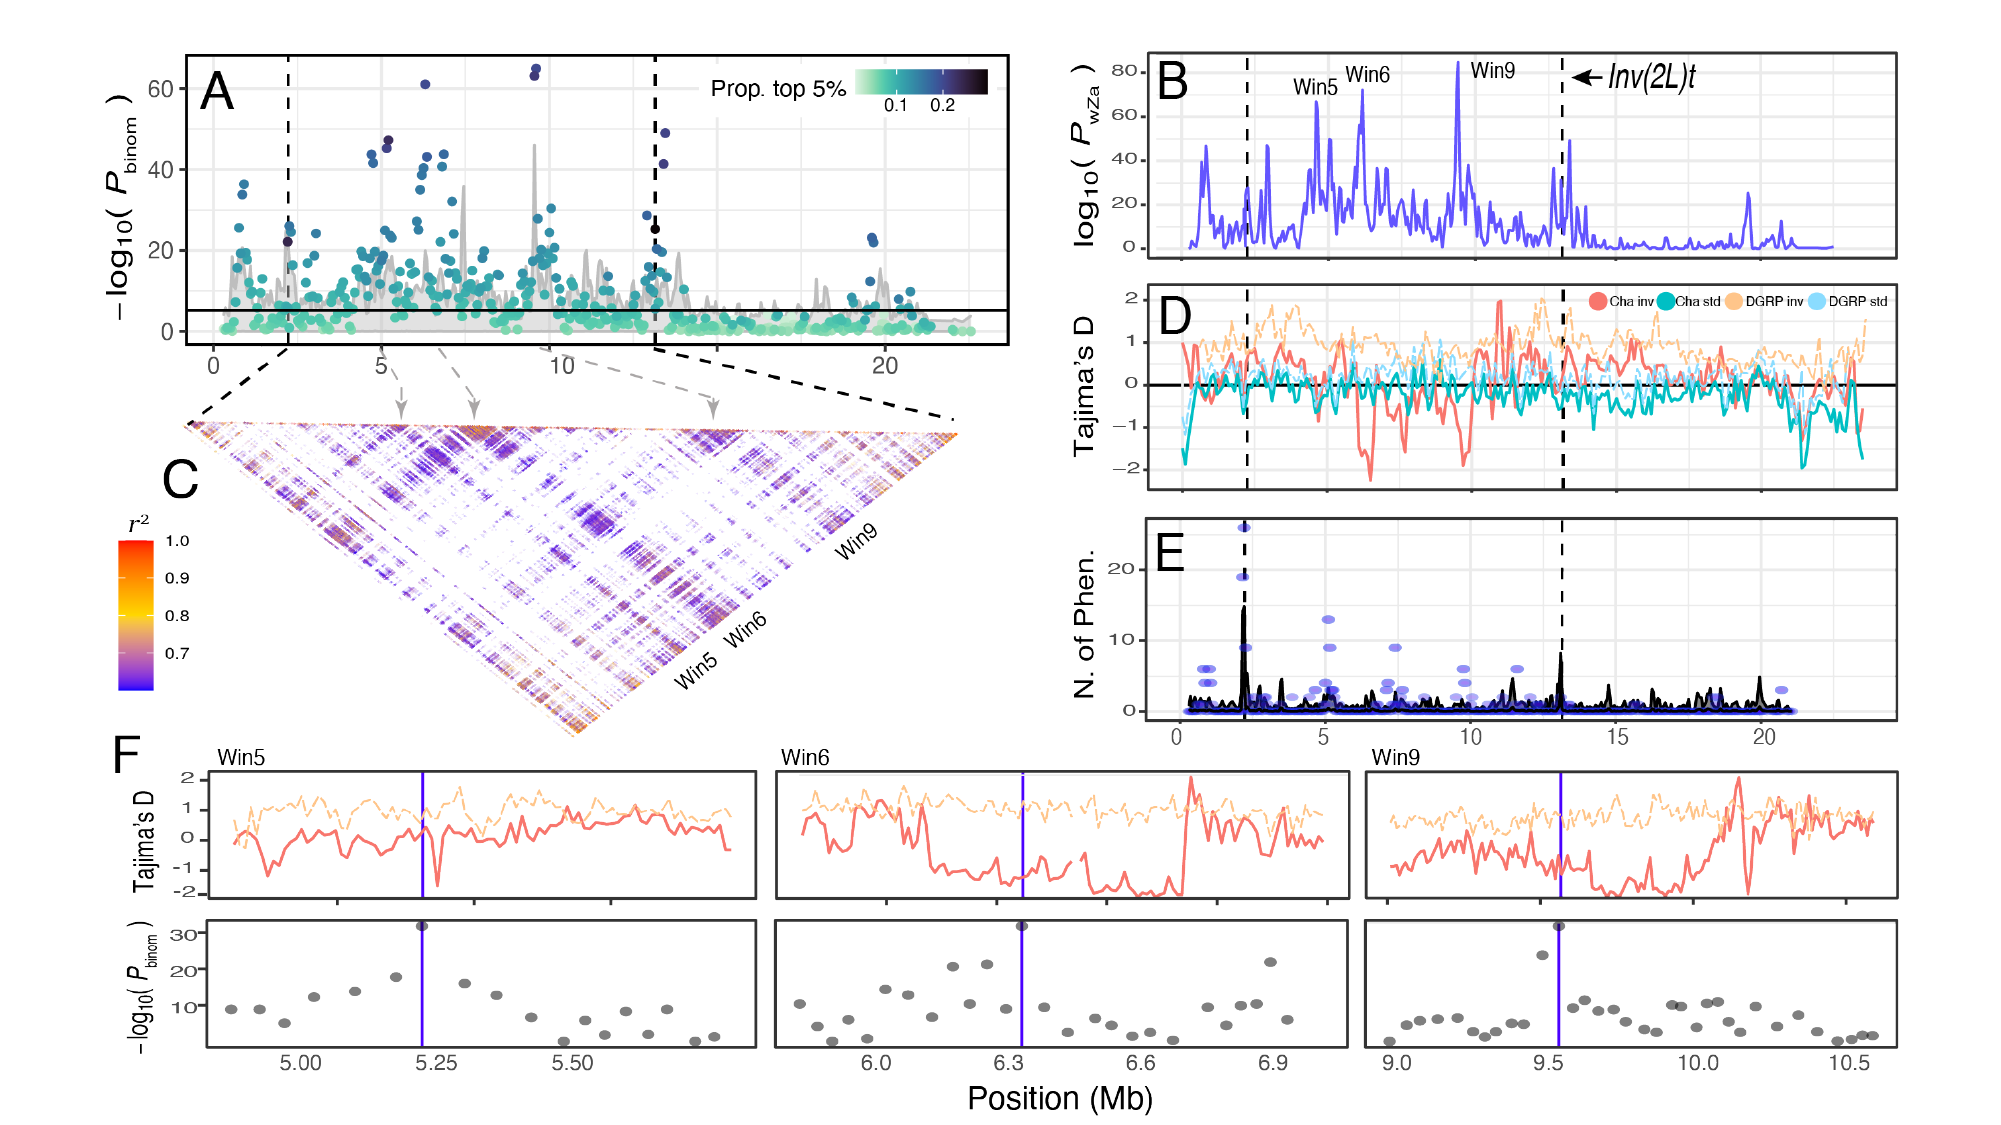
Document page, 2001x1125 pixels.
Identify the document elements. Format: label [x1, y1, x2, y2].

picture [101, 51, 1899, 1125]
